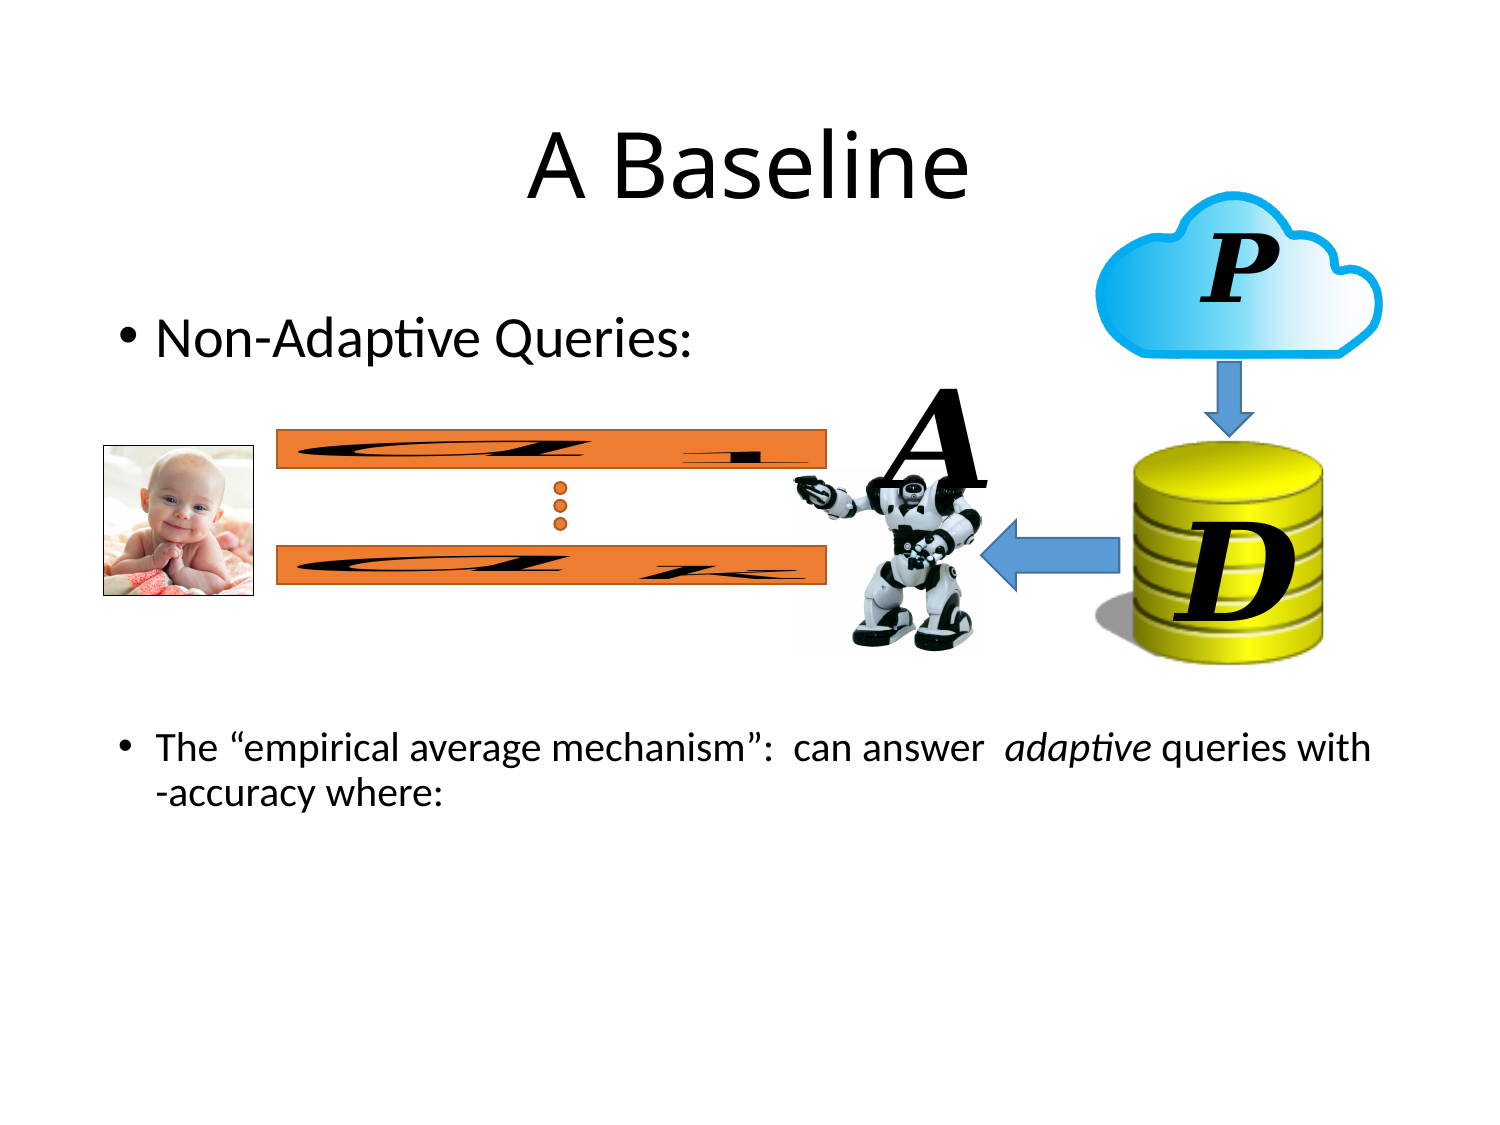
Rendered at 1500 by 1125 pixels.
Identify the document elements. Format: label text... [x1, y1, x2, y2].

picture [103, 445, 254, 596]
title A Baseline [103, 59, 1397, 278]
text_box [277, 430, 826, 583]
text_box [981, 517, 1087, 593]
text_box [1095, 191, 1383, 359]
text_box [1203, 360, 1255, 418]
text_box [1087, 418, 1358, 689]
picture [793, 468, 982, 657]
